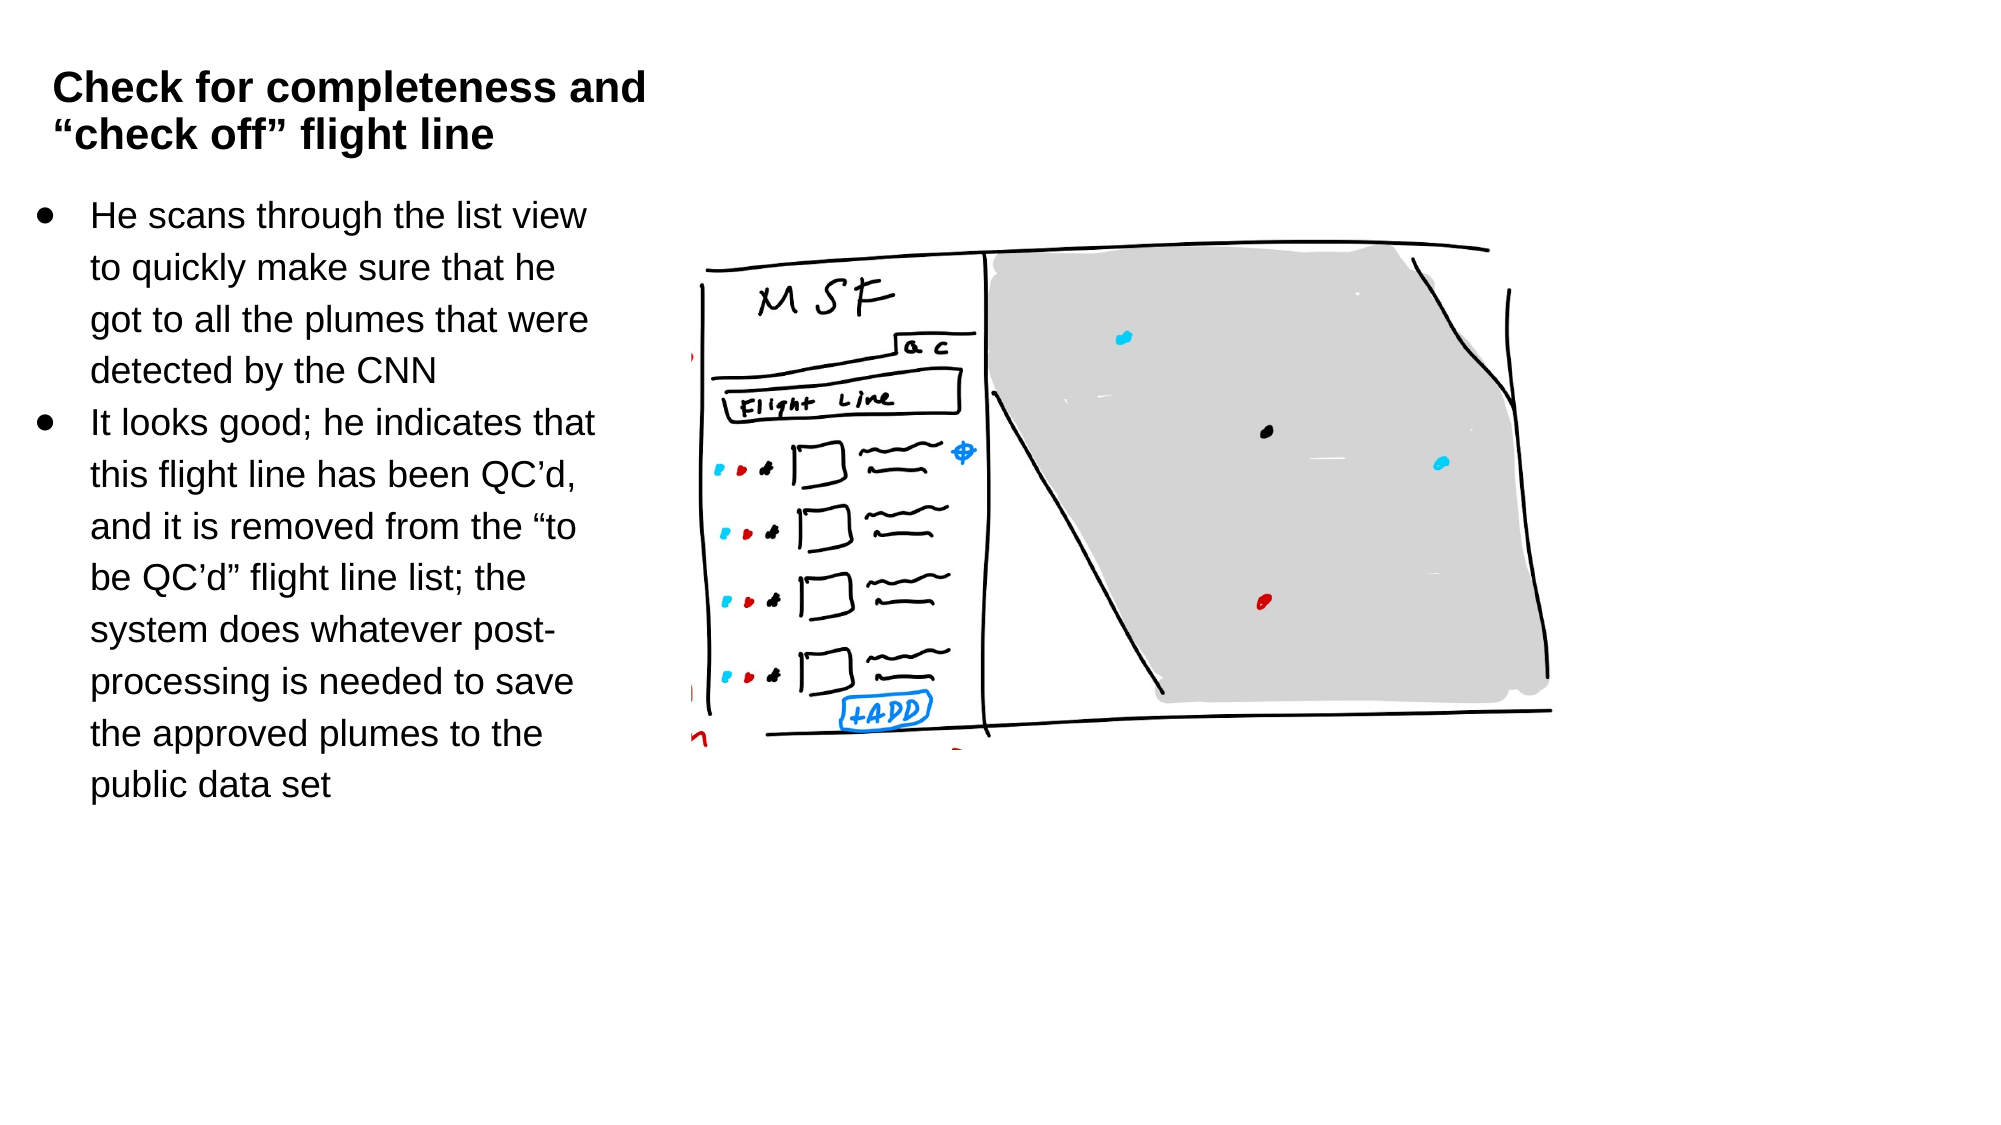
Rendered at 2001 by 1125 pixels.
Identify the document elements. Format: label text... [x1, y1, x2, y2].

text_box He scans through the list view to quickly make sure that he got to all the plumes that were detected by the CNN It looks good; he indicates that this flight line has been QC’d, and it is removed from the “to be QC’d” flight line list; the system does whatever post-processing is needed to save the approved plumes to the public data set [0, 169, 614, 1125]
list Check for completeness and “check off” flight line [37, 56, 713, 157]
picture [691, 231, 1732, 750]
